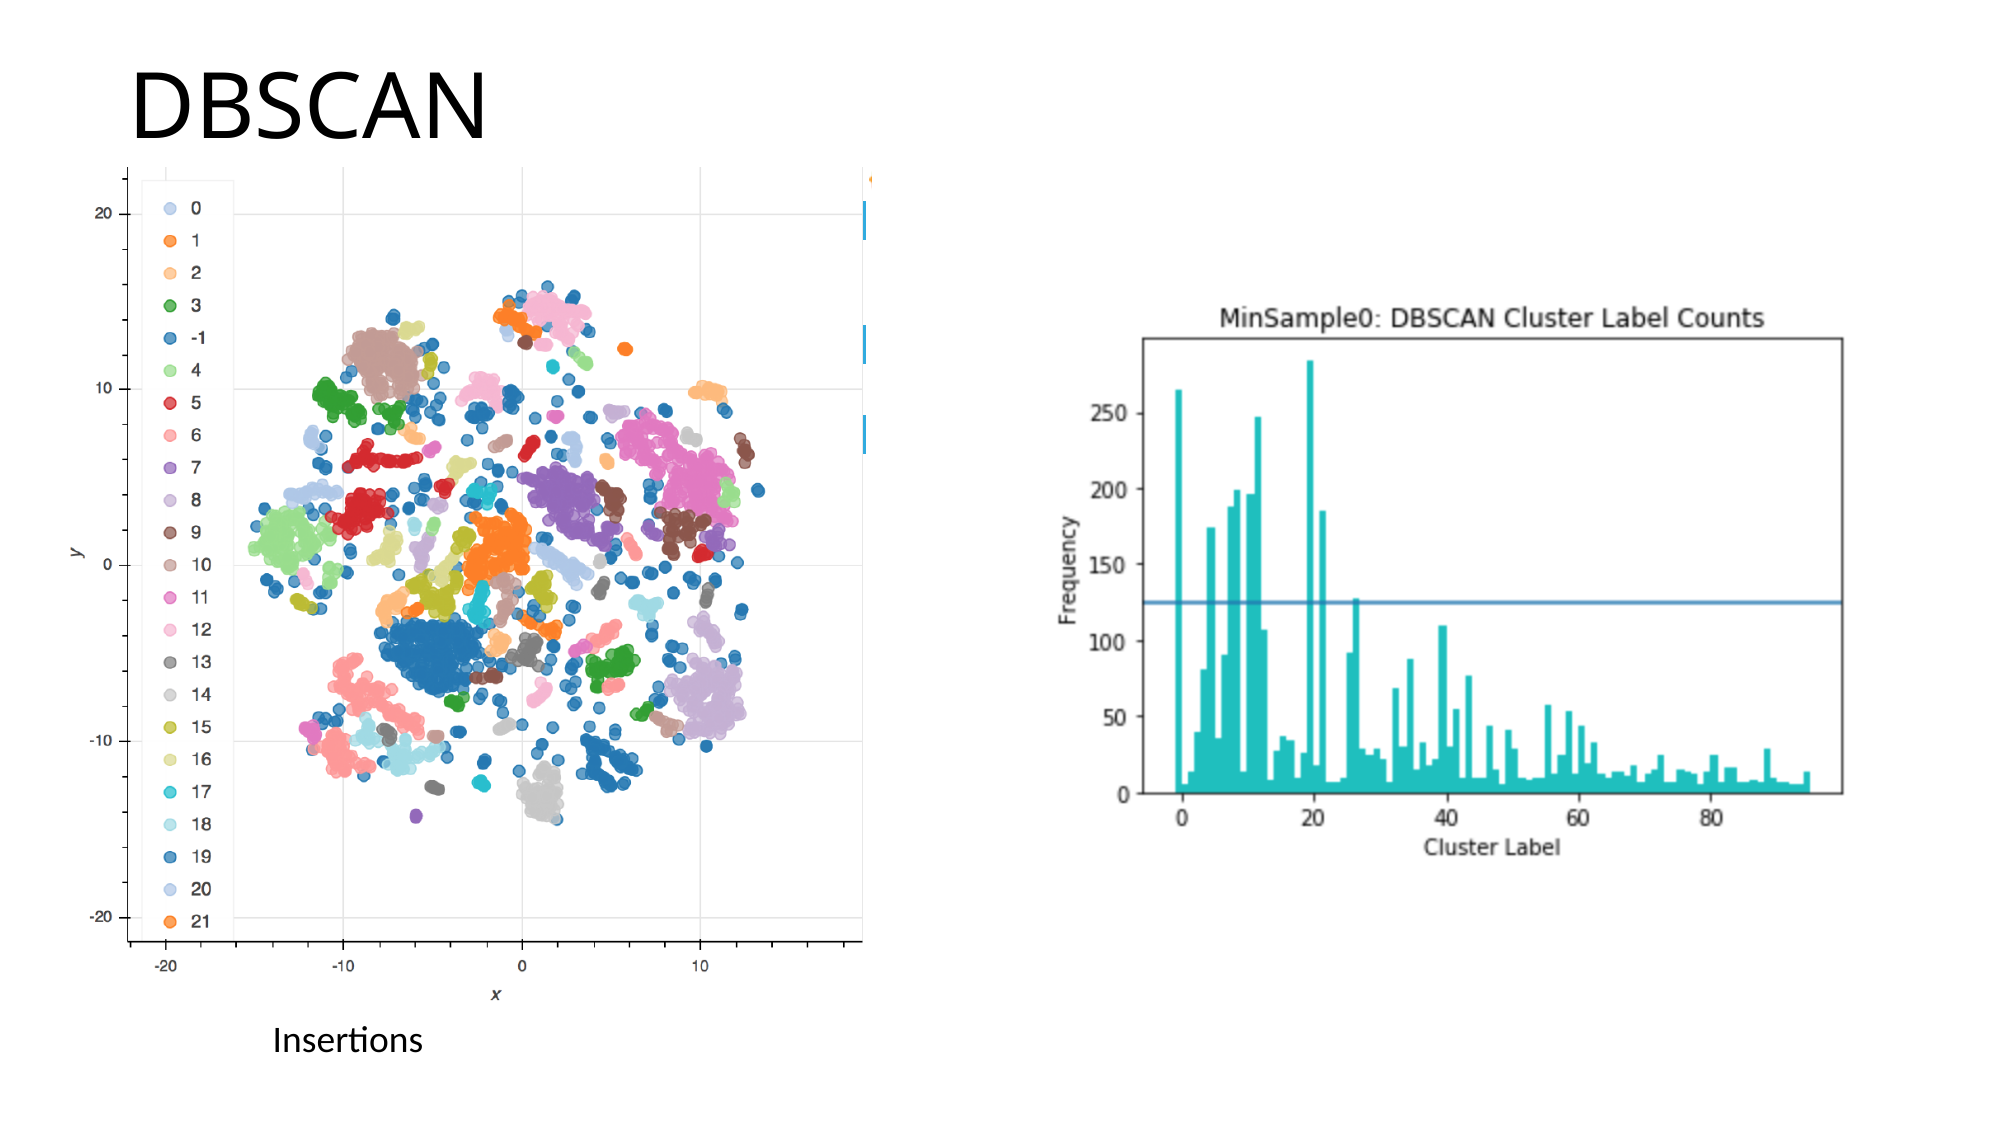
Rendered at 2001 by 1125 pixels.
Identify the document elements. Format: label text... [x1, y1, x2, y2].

text_box Insertions [258, 1009, 817, 1068]
title DBSCAN [113, 0, 1839, 218]
picture [55, 167, 872, 1009]
picture [1043, 300, 1858, 876]
